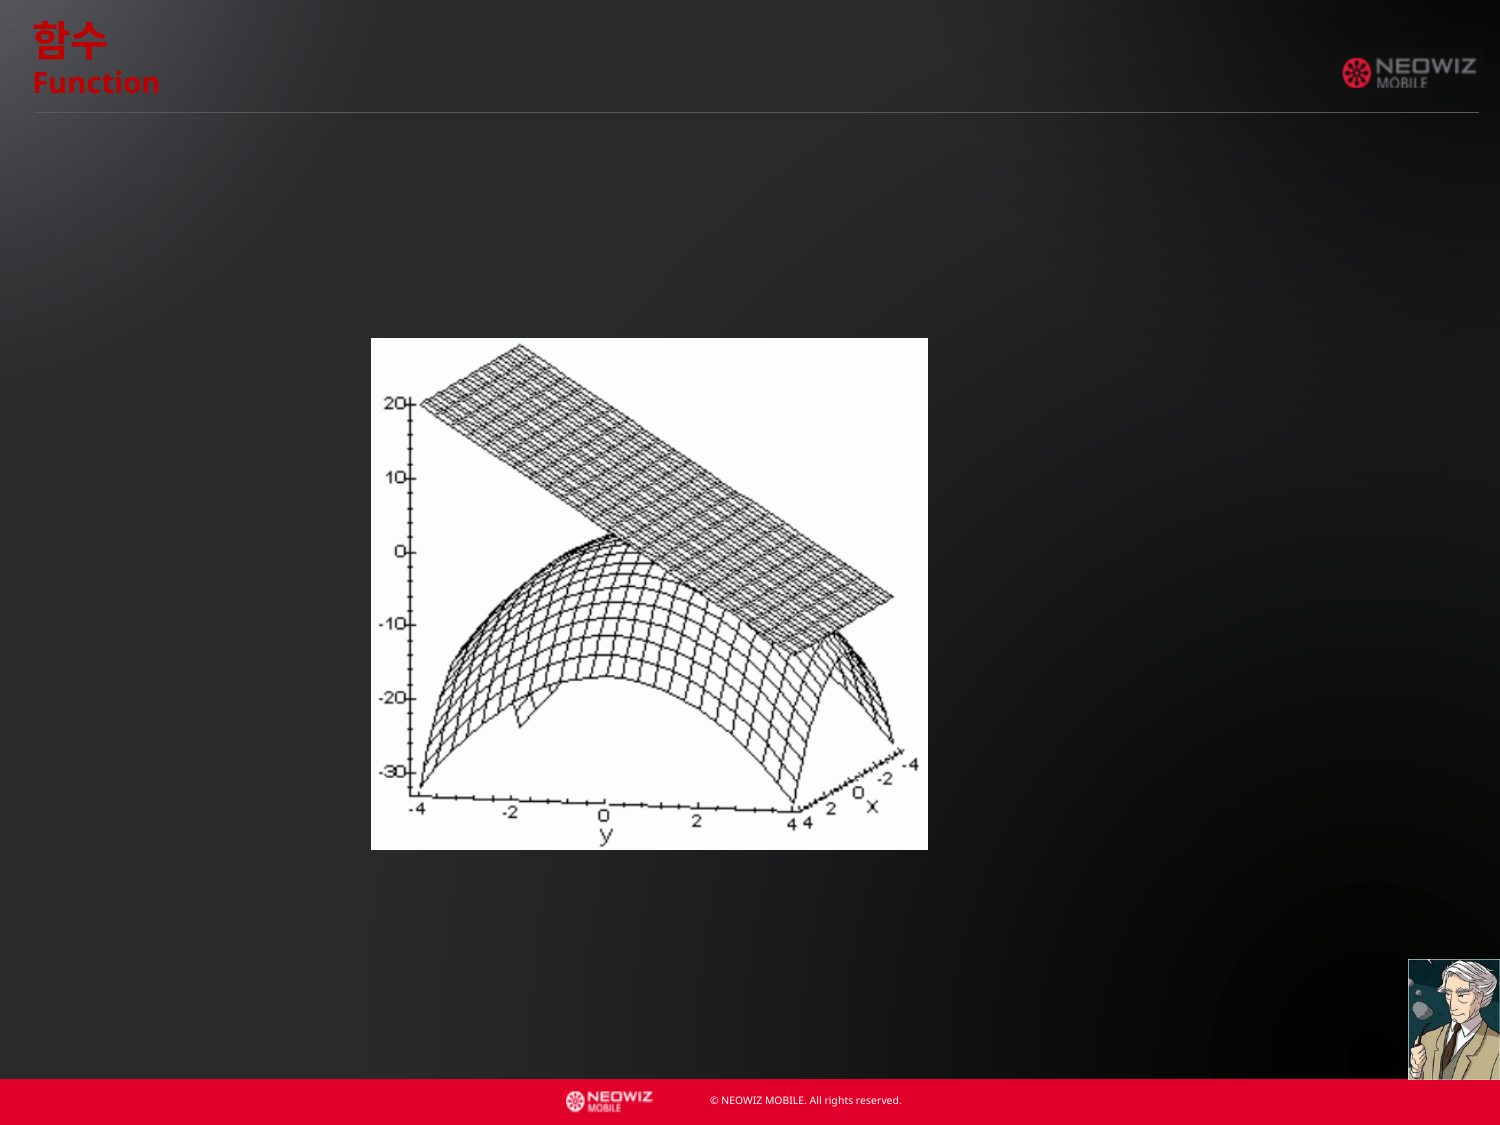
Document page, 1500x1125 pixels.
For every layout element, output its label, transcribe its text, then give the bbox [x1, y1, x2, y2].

text_box 함수 Function [17, 0, 1368, 114]
picture [0, 0, 1500, 1125]
